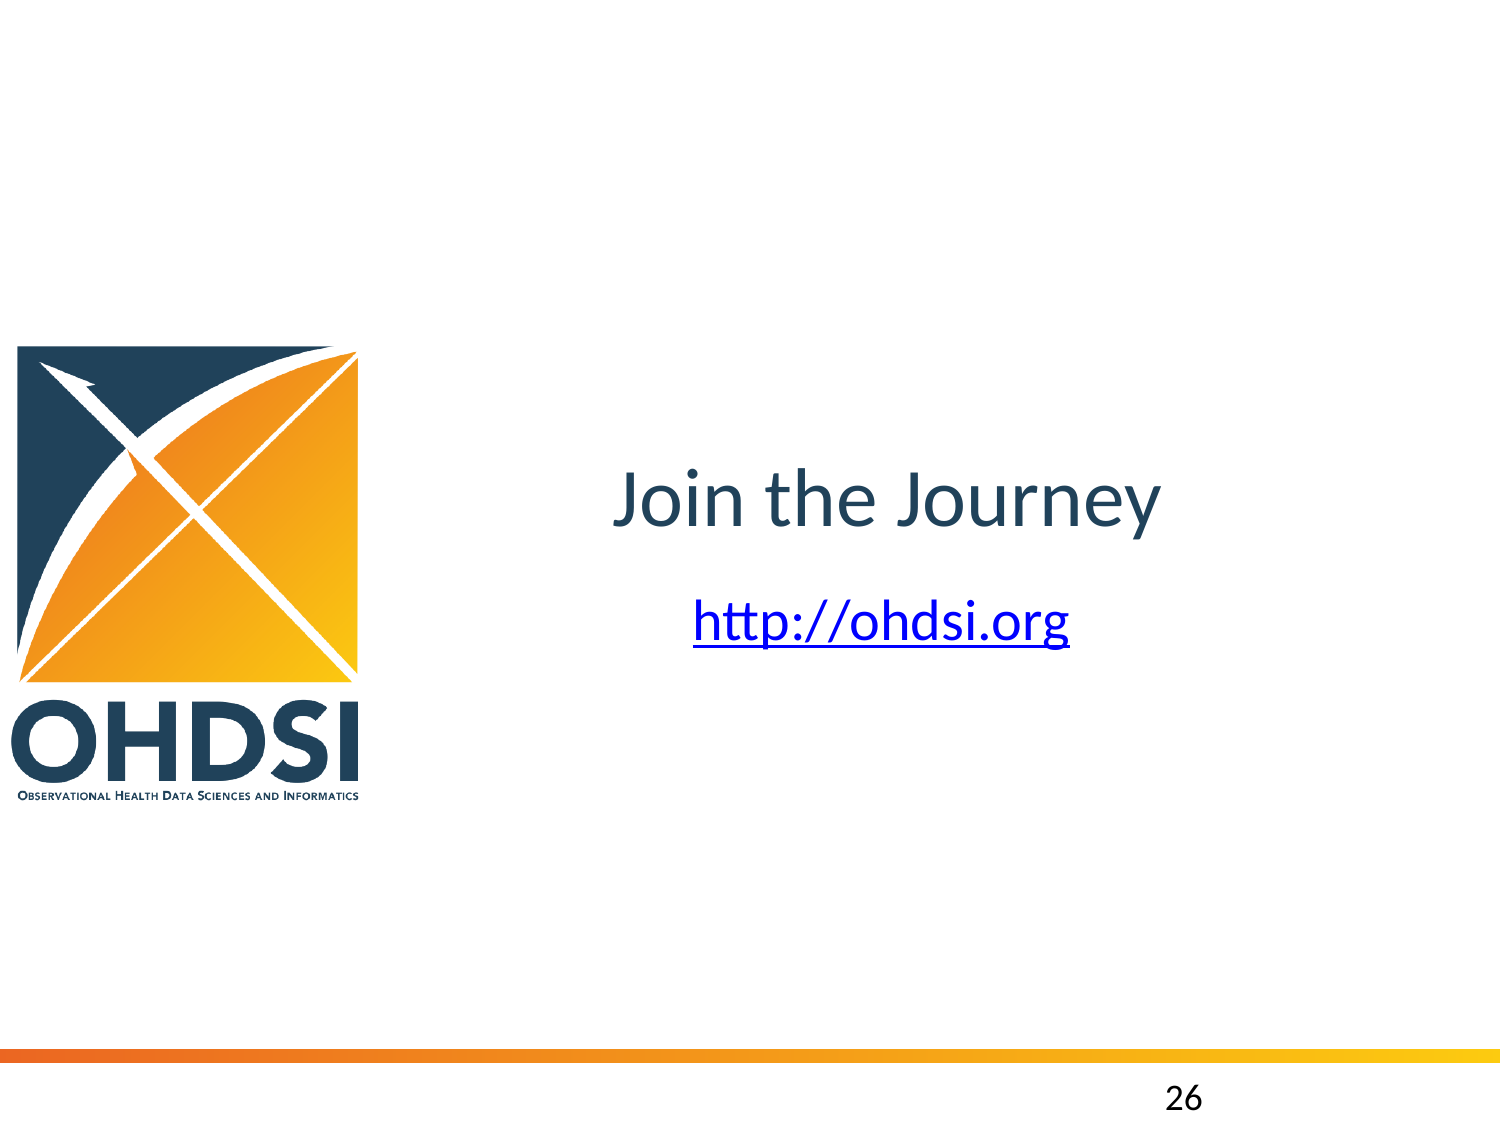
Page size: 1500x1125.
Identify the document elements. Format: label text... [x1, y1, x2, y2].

picture [0, 307, 403, 838]
title Join the Journey [387, 349, 1388, 638]
text_box http://ohdsi.org [487, 575, 1275, 660]
slide_number 26 [1149, 1065, 1500, 1125]
